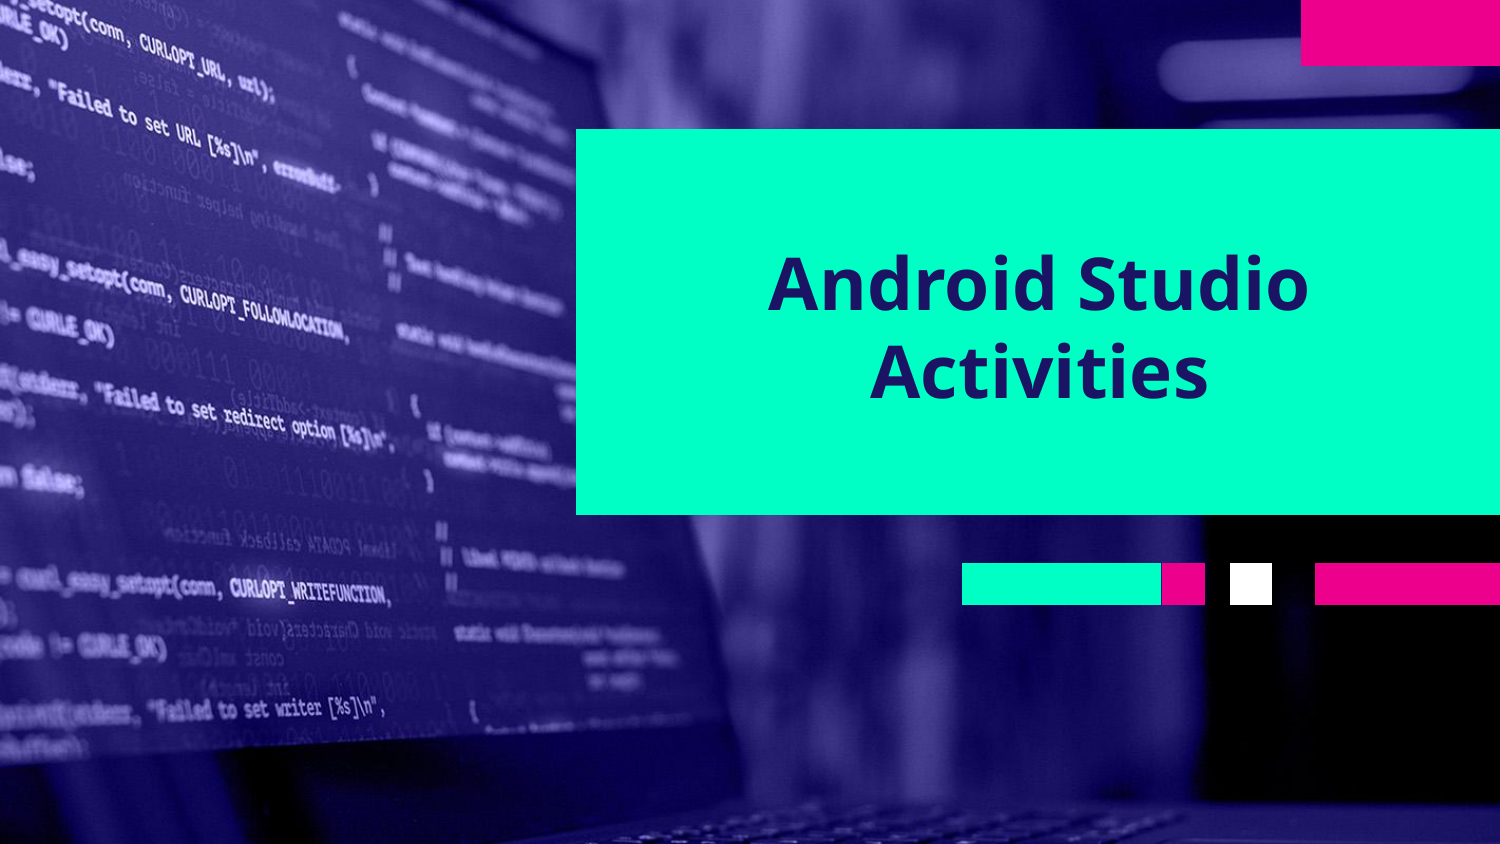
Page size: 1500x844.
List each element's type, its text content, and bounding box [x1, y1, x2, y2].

picture [0, 0, 1500, 844]
title Android Studio Activities [596, 166, 1484, 485]
